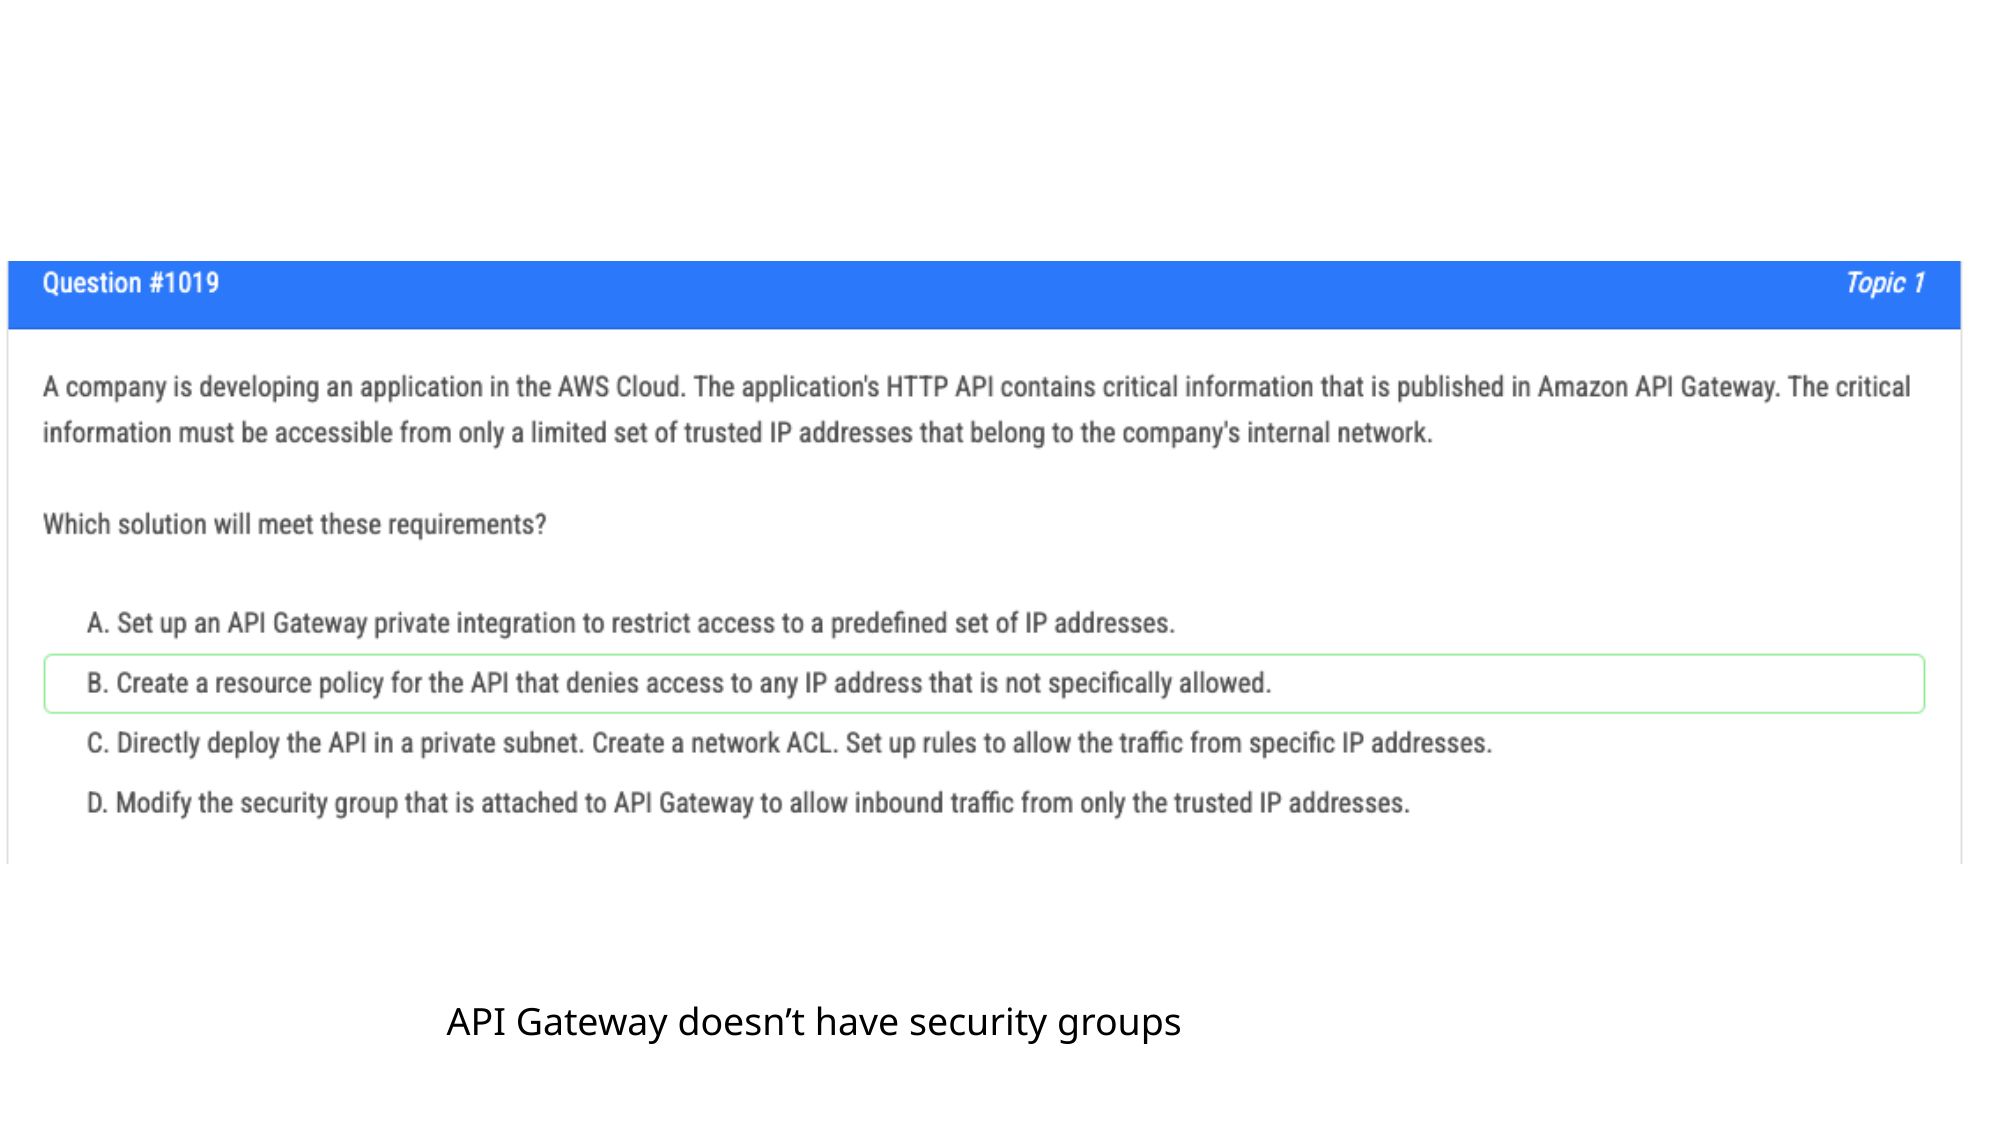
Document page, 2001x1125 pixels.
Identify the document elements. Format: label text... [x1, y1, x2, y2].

text_box API Gateway doesn’t have security groups [431, 990, 1198, 1050]
picture [0, 260, 2000, 865]
